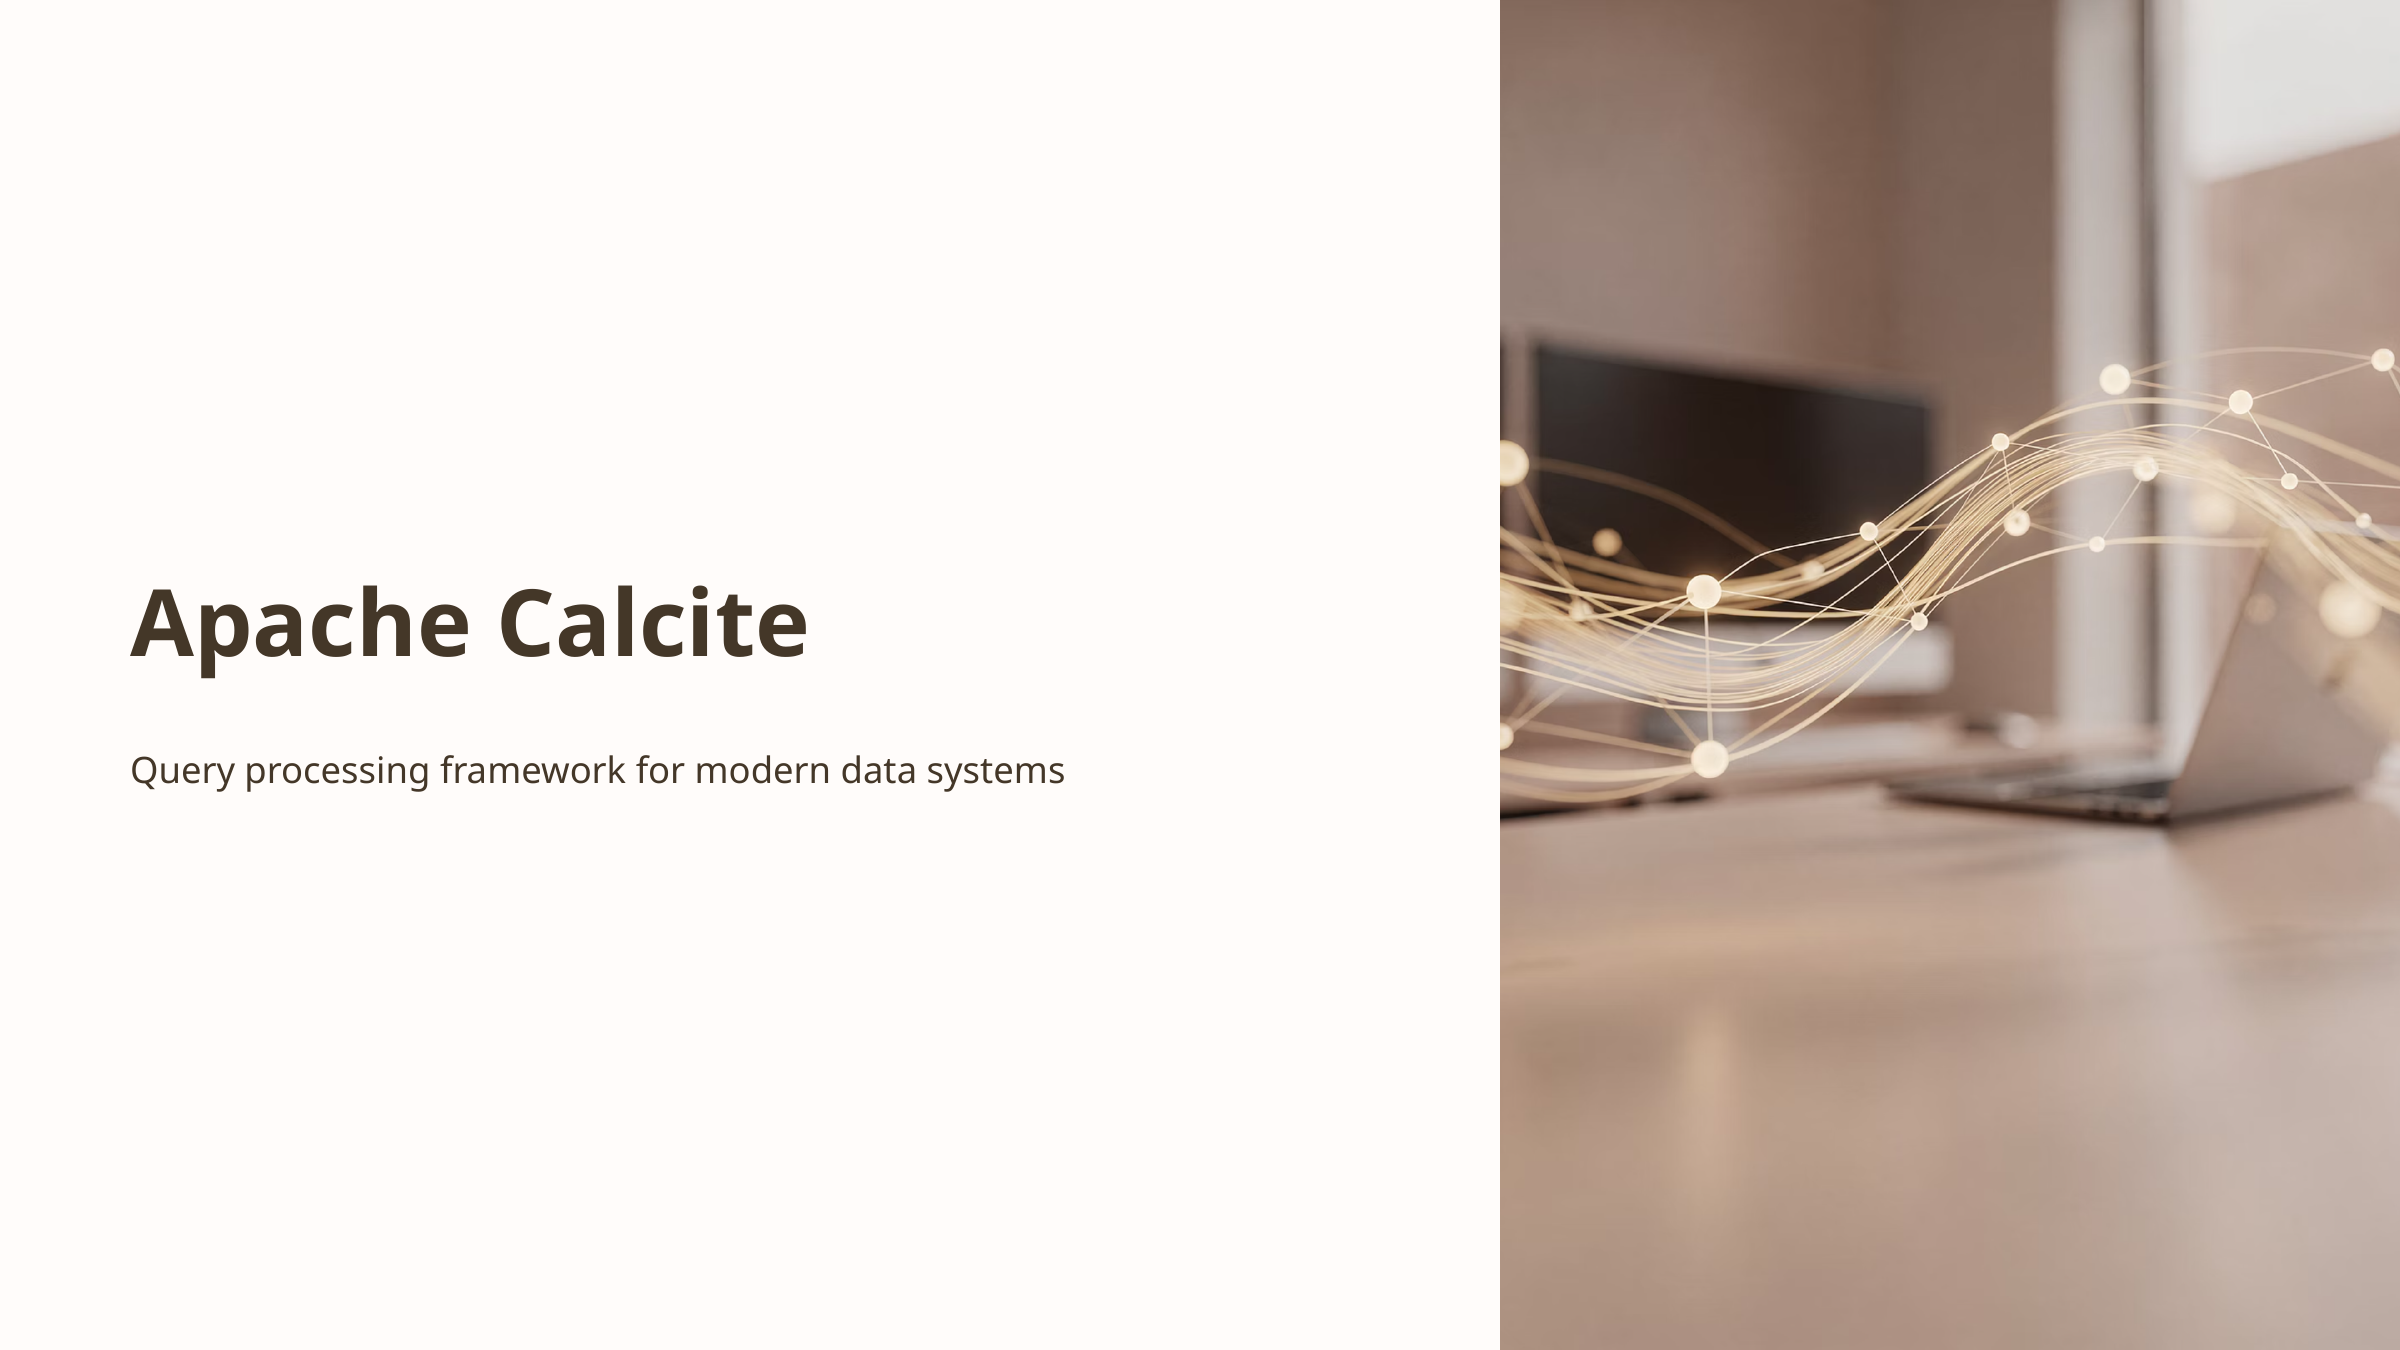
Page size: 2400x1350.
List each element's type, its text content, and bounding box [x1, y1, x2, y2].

text_box Apache Calcite [130, 559, 1061, 676]
picture [1499, 0, 2400, 1350]
text_box Query processing framework for modern data systems [130, 731, 1370, 791]
